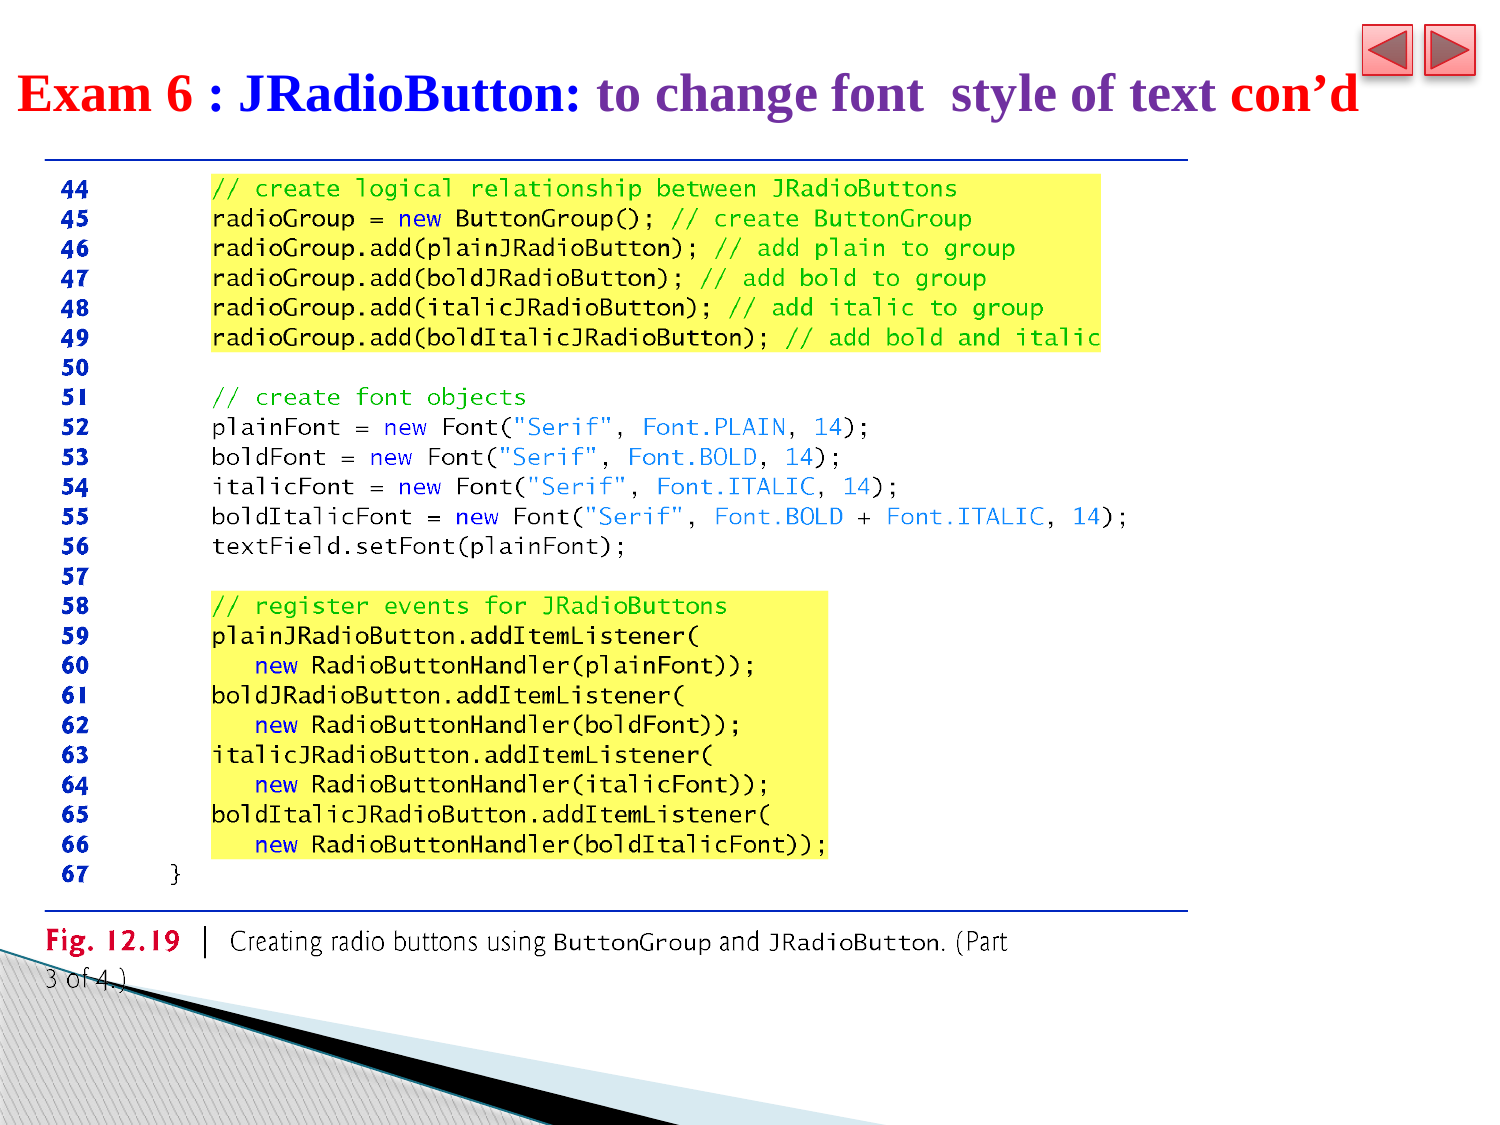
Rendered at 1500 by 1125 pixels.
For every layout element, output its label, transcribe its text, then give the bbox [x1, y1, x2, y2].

picture [0, 106, 1500, 1018]
text_box Exam 6 : JRadioButton: to change font style of text con’d [2, 49, 1424, 106]
